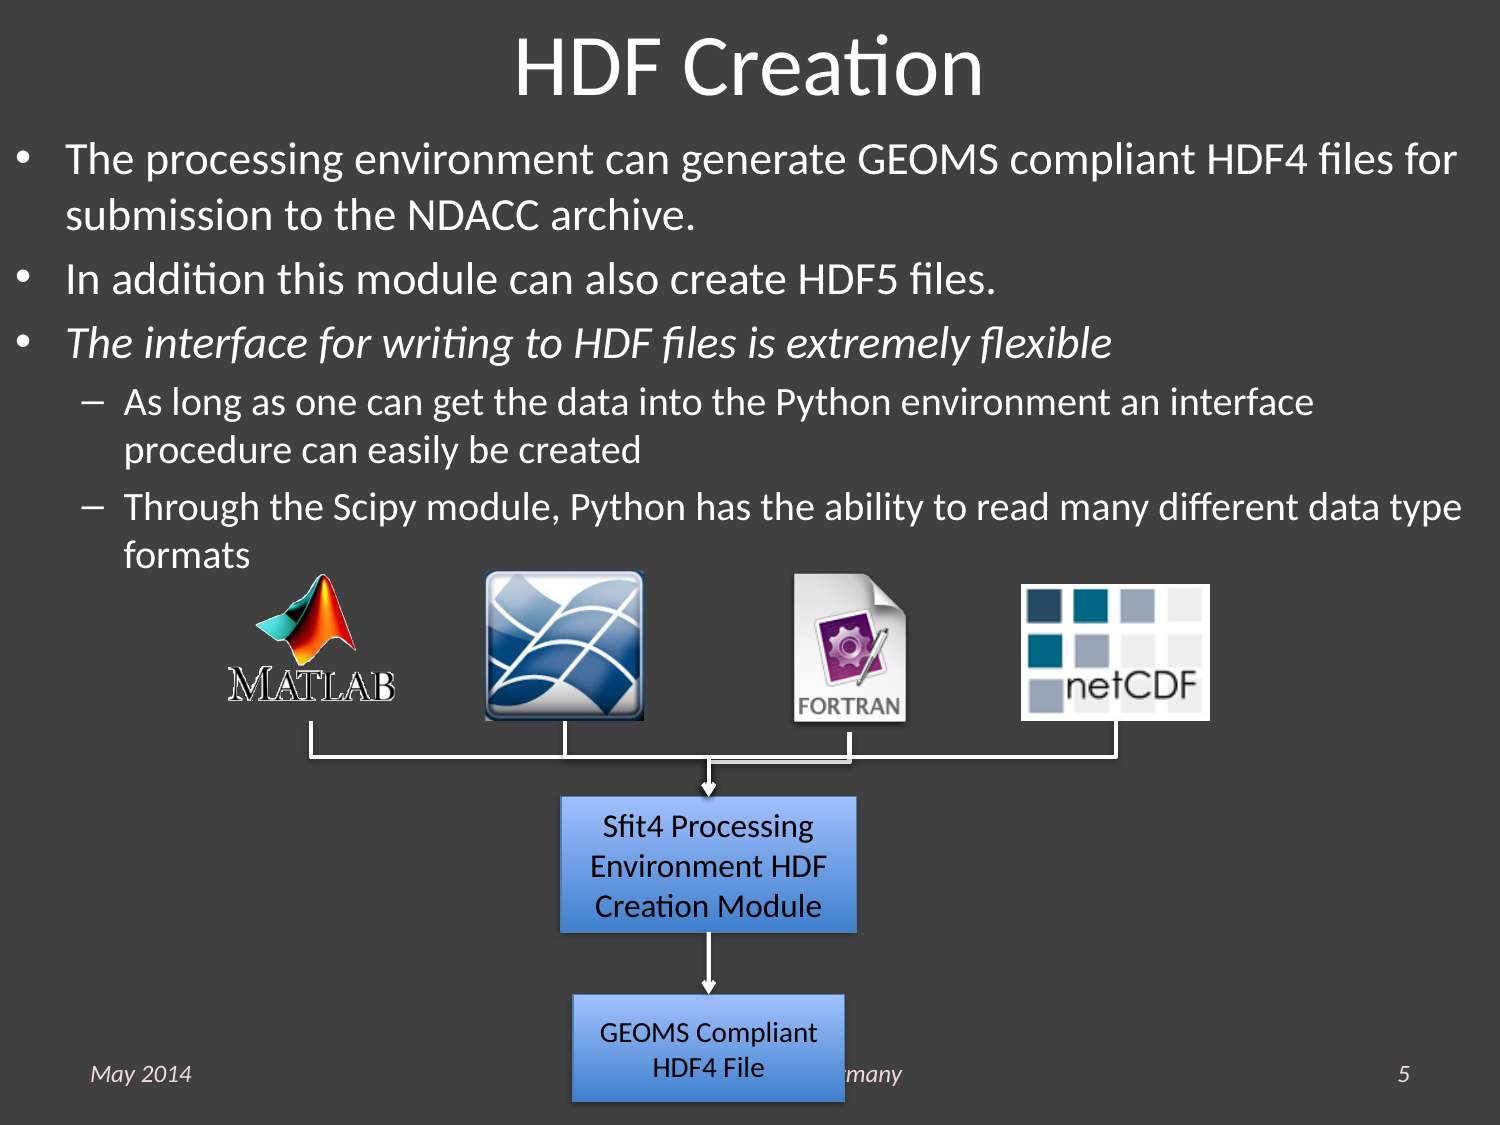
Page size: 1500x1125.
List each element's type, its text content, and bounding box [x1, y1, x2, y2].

text_box GEOMS Compliant HDF4 File [572, 994, 845, 1042]
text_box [598, 686, 675, 831]
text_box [746, 693, 812, 835]
text_box Sfit4 Processing Environment HDF Creation Module [560, 796, 857, 933]
list The processing environment can generate GEOMS compliant HDF4 files for submission to the NDACC archive. In addition this module can also create HDF5 files. The interface for writing to HDF files is extremely flexible As long as one can get the data into the Python environment an interface procedure can easily be created Through the Scipy module, Python has the ability to read many different data type formats [0, 121, 1500, 590]
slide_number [75, 1042, 425, 1103]
picture [1021, 584, 1211, 722]
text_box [874, 555, 951, 963]
picture [226, 553, 396, 722]
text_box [471, 559, 548, 958]
picture [548, 570, 645, 722]
footer NDACC IRWG / Jena, Germany [512, 1042, 988, 1103]
picture [769, 570, 874, 732]
slide_number 5 [1074, 1042, 1425, 1103]
title HDF Creation [75, 0, 1425, 121]
